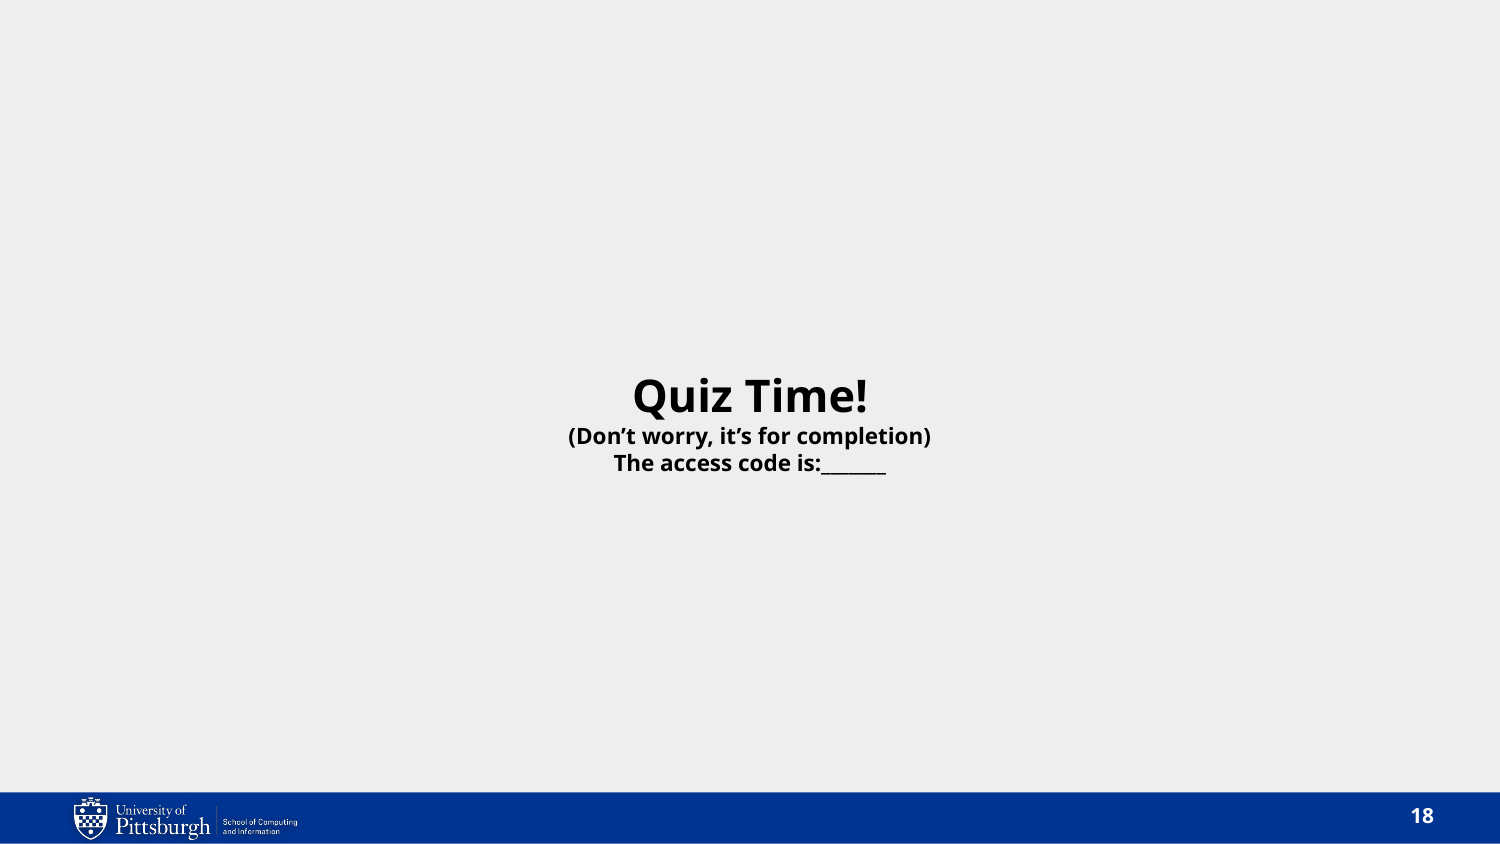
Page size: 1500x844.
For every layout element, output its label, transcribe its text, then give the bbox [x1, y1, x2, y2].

slide_number 18 [1358, 791, 1449, 843]
picture [74, 797, 310, 840]
title Quiz Time! (Don’t worry, it’s for completion) The access code is:_______ [51, 352, 1449, 491]
